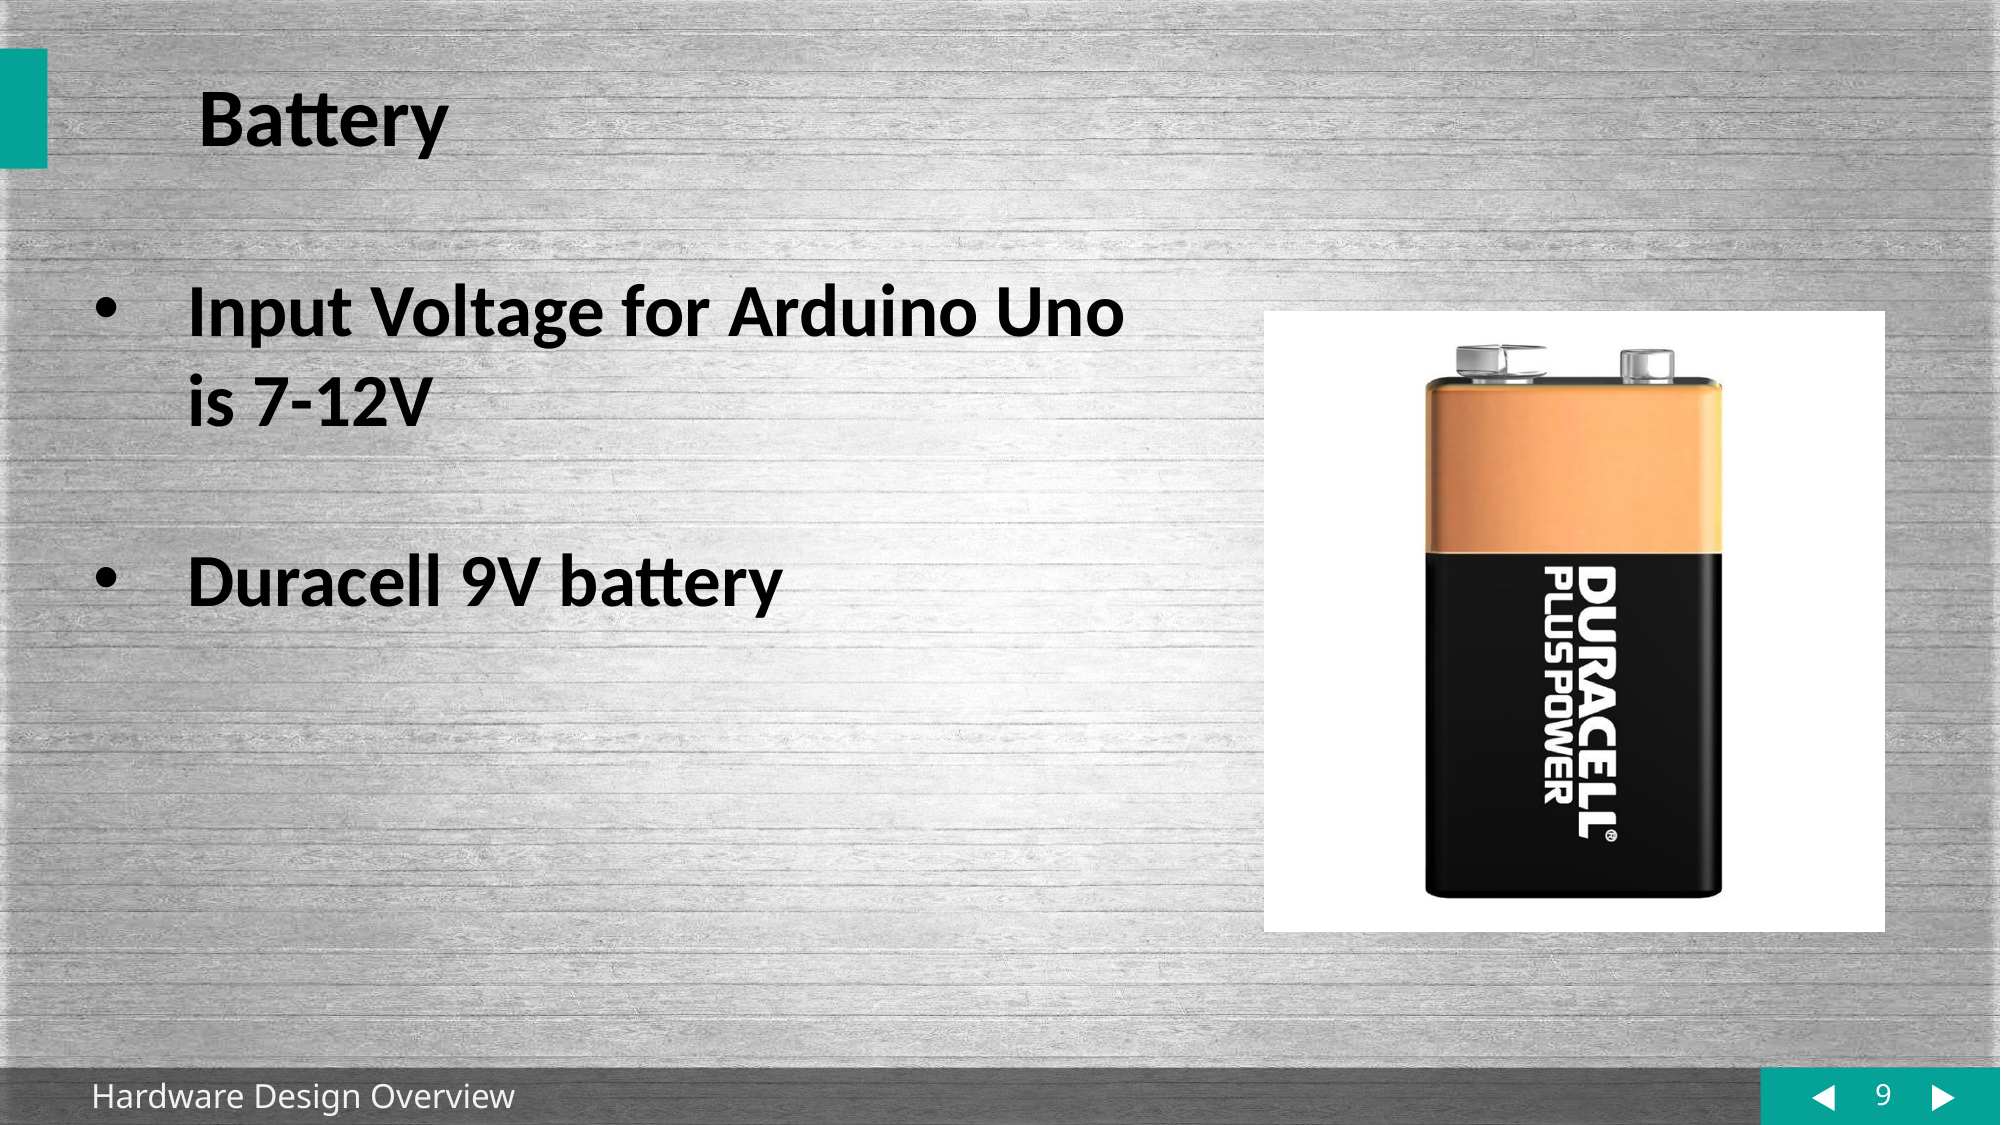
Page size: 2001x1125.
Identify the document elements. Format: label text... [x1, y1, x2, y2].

slide_number 9 [1866, 1068, 1901, 1125]
picture [0, 0, 2000, 1067]
text_box Battery [190, 56, 459, 171]
text_box Input Voltage for Arduino Uno is 7-12V Duracell 9V battery [85, 254, 1181, 810]
